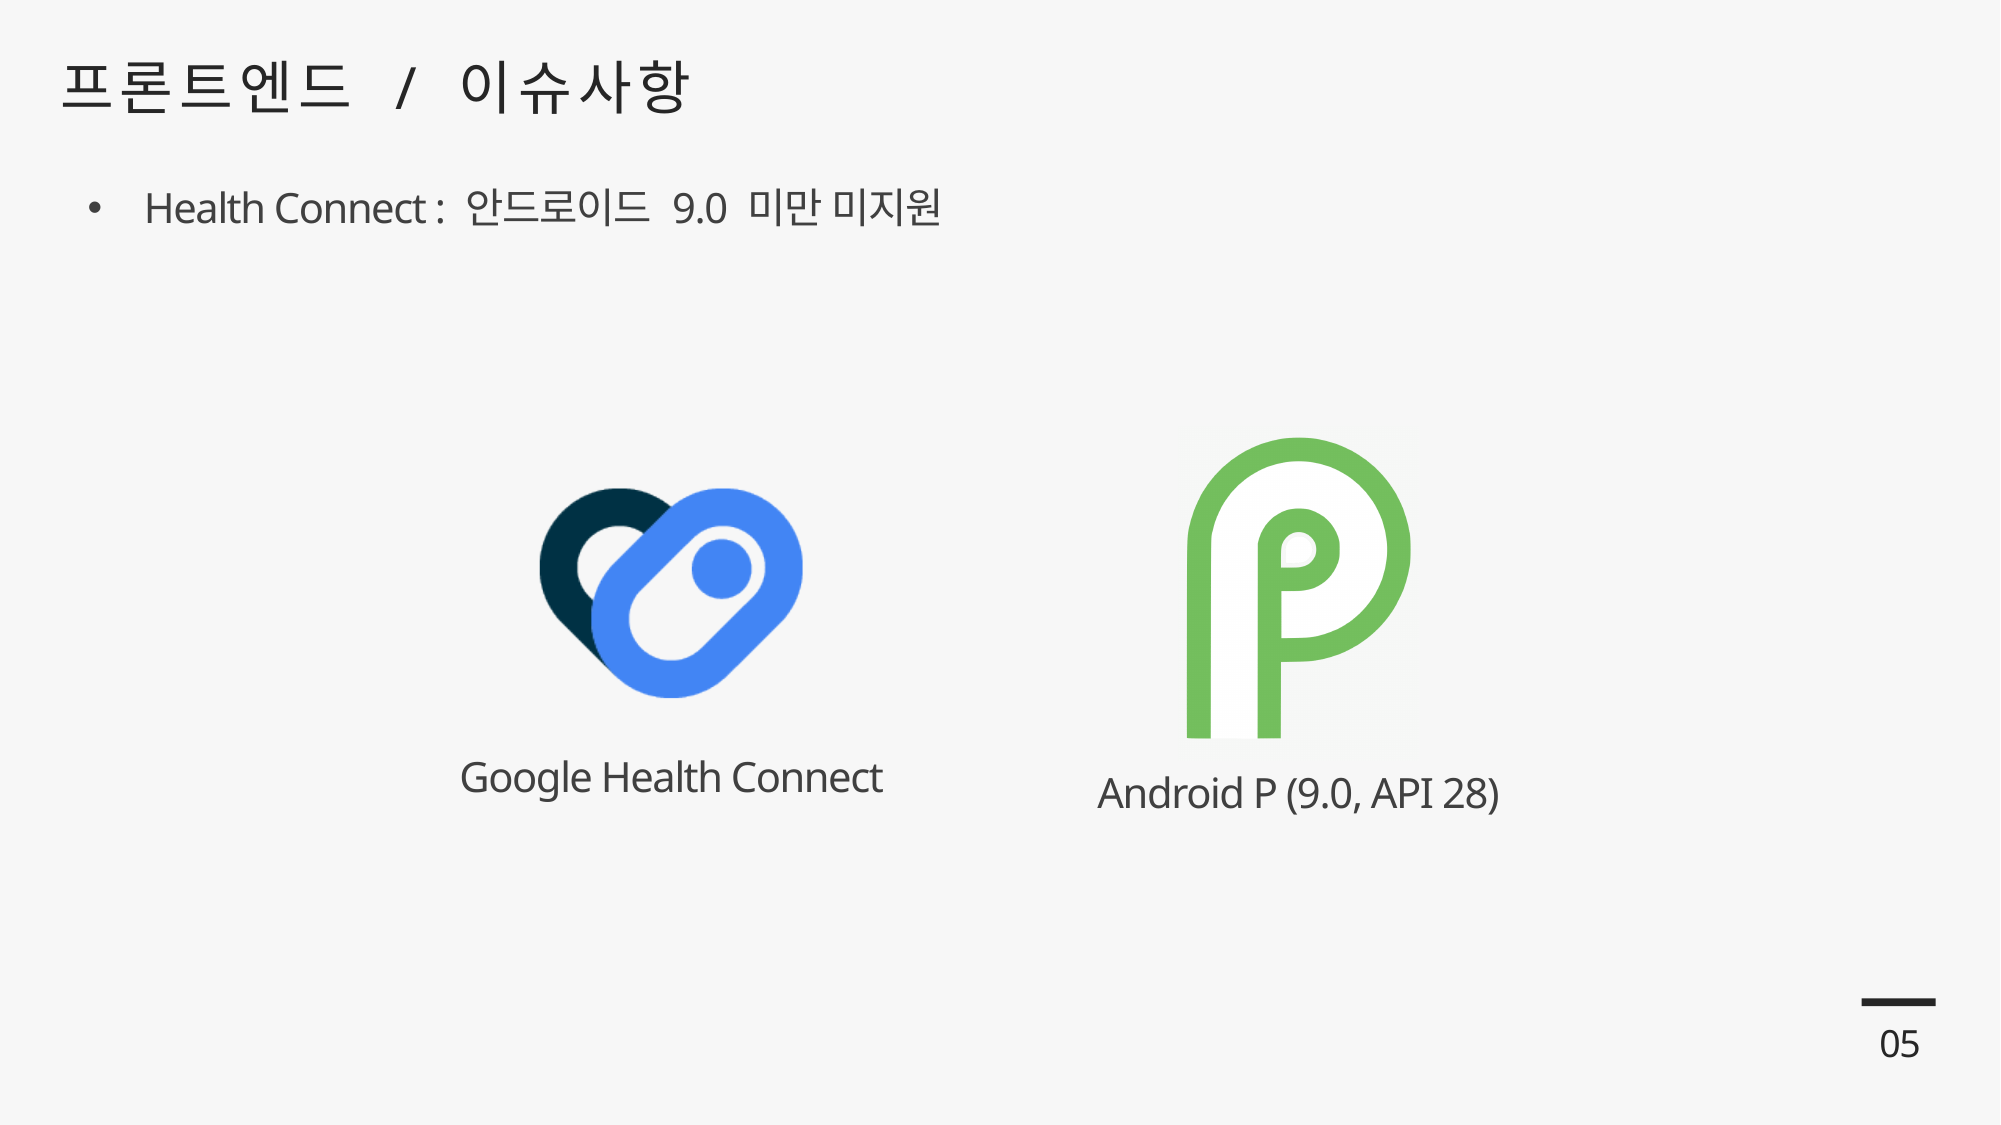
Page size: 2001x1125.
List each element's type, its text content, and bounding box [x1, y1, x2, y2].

text_box Health Connect : 안드로이드 9.0 미만 미지원 [72, 174, 1520, 240]
text_box Google Health Connect [393, 743, 950, 809]
text_box 프론트엔드 / 이슈사항 [27, 27, 867, 145]
picture [521, 443, 822, 744]
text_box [1844, 998, 1936, 1073]
text_box Android P (9.0, API 28) [1020, 759, 1577, 825]
picture [1178, 426, 1419, 761]
